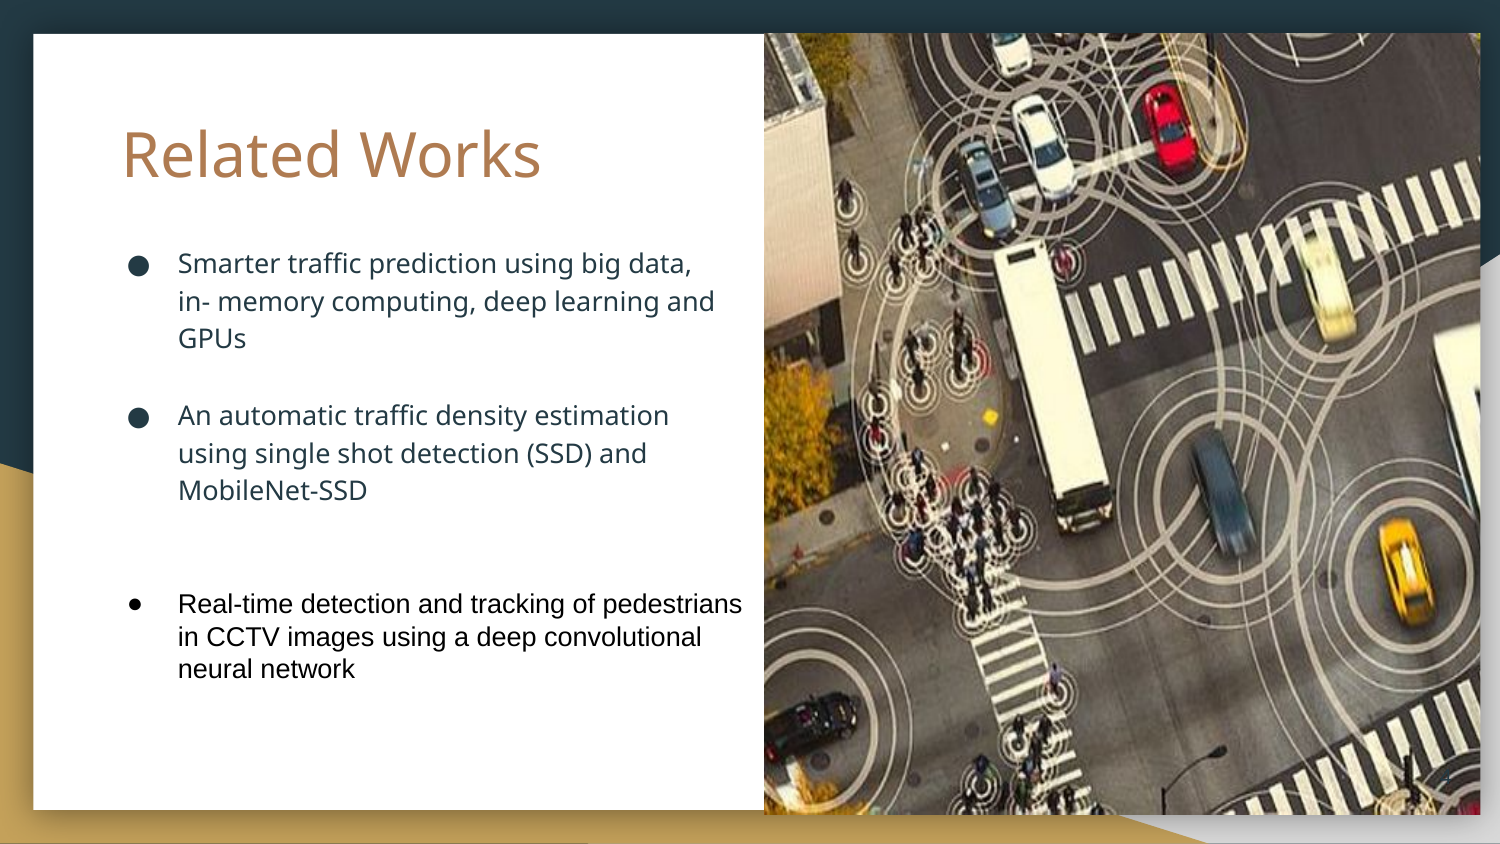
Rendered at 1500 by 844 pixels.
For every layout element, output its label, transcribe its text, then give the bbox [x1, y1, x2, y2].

title Related Works [106, 99, 572, 214]
picture [577, 32, 1481, 815]
list An automatic traffic density estimation using single shot detection (SSD) and MobileNet-SSD [87, 379, 572, 524]
list Smarter traffic prediction using big data, in- memory computing, deep learning and GPUs [87, 227, 572, 379]
text_box Real-time detection and tracking of pedestrians in CCTV images using a deep convolutional neural network [87, 571, 572, 700]
